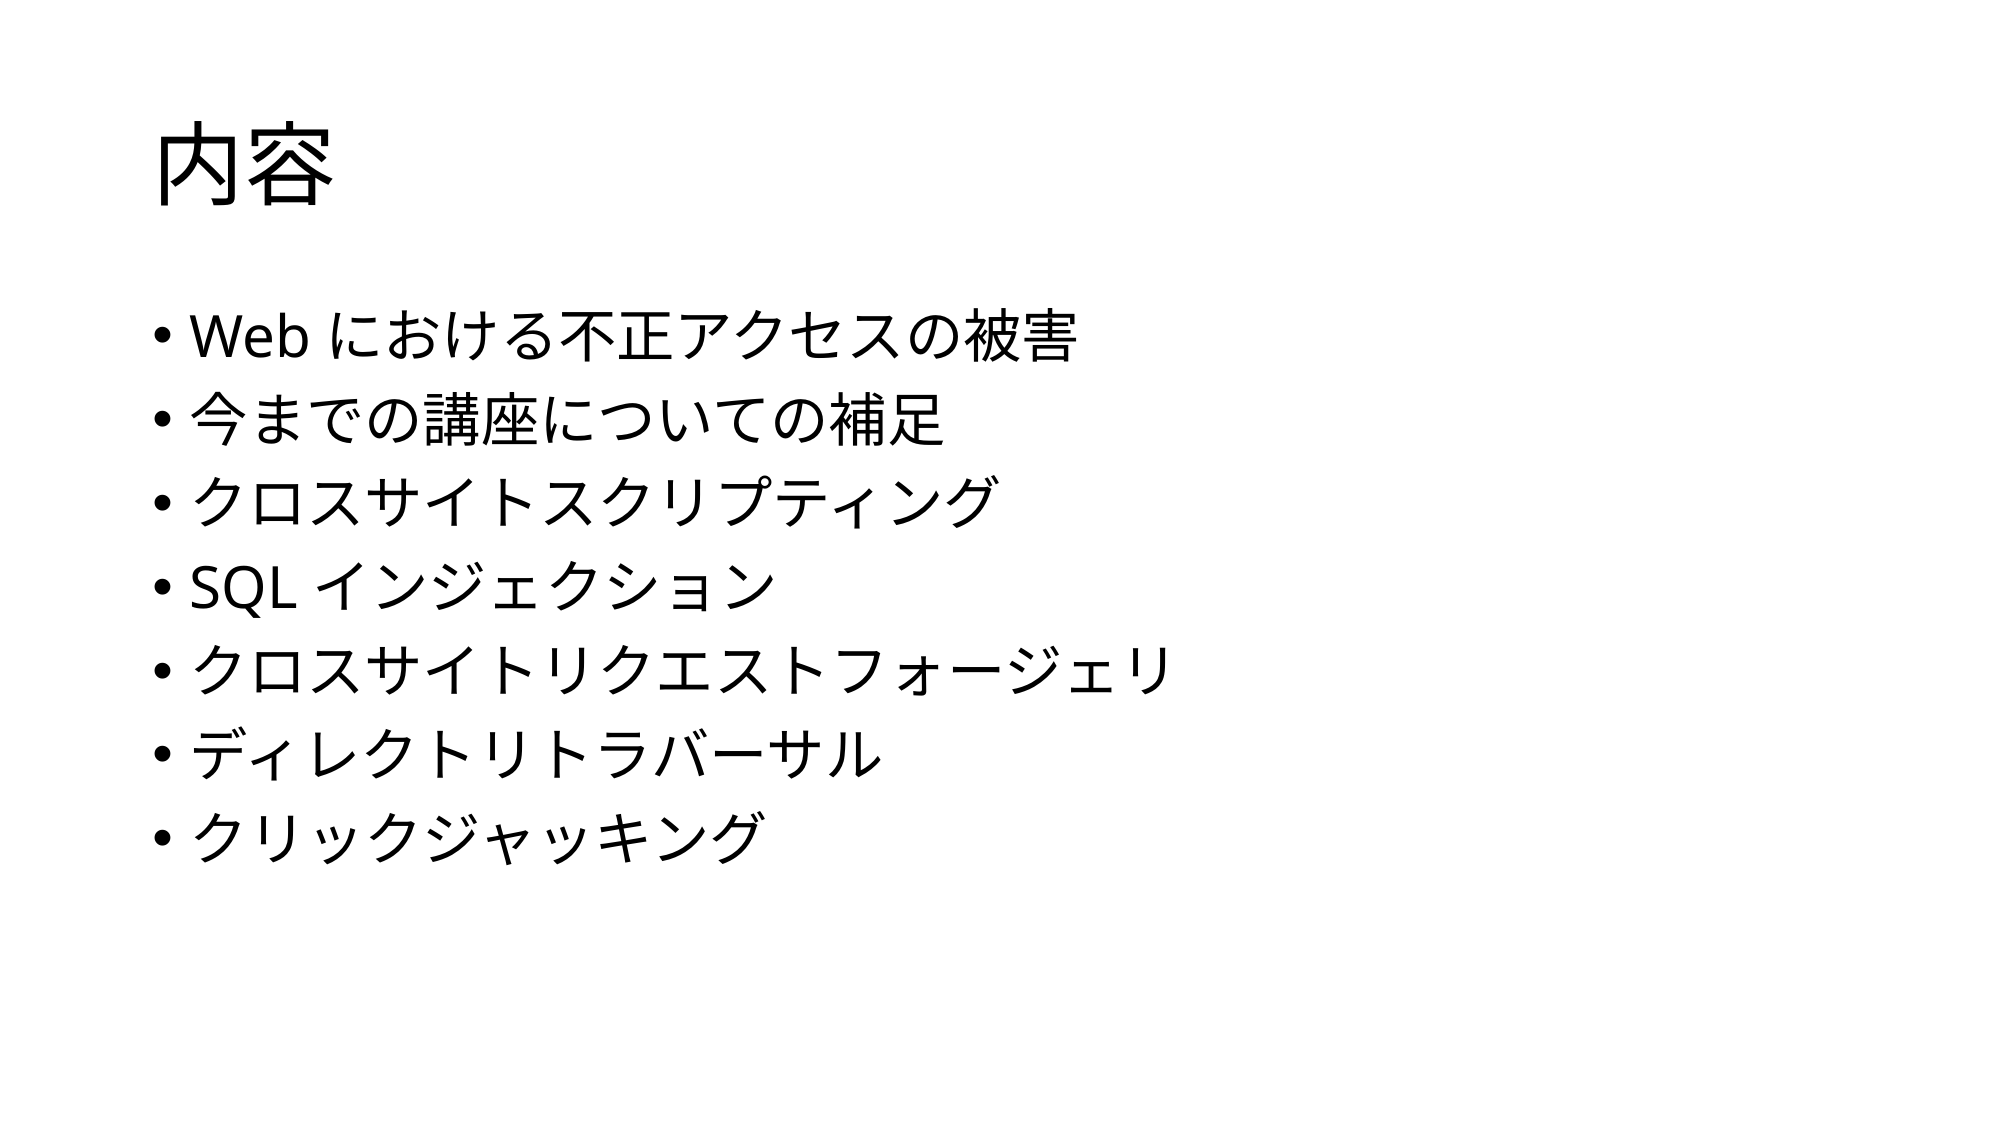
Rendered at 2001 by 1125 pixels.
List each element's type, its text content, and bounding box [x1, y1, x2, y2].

title 内容 [137, 59, 1863, 278]
list Webにおける不正アクセスの被害 今までの講座についての補足 クロスサイトスクリプティング SQLインジェクション クロスサイトリクエストフォージェリ ディレクトリトラバーサル クリックジャッキング [137, 299, 1863, 1014]
